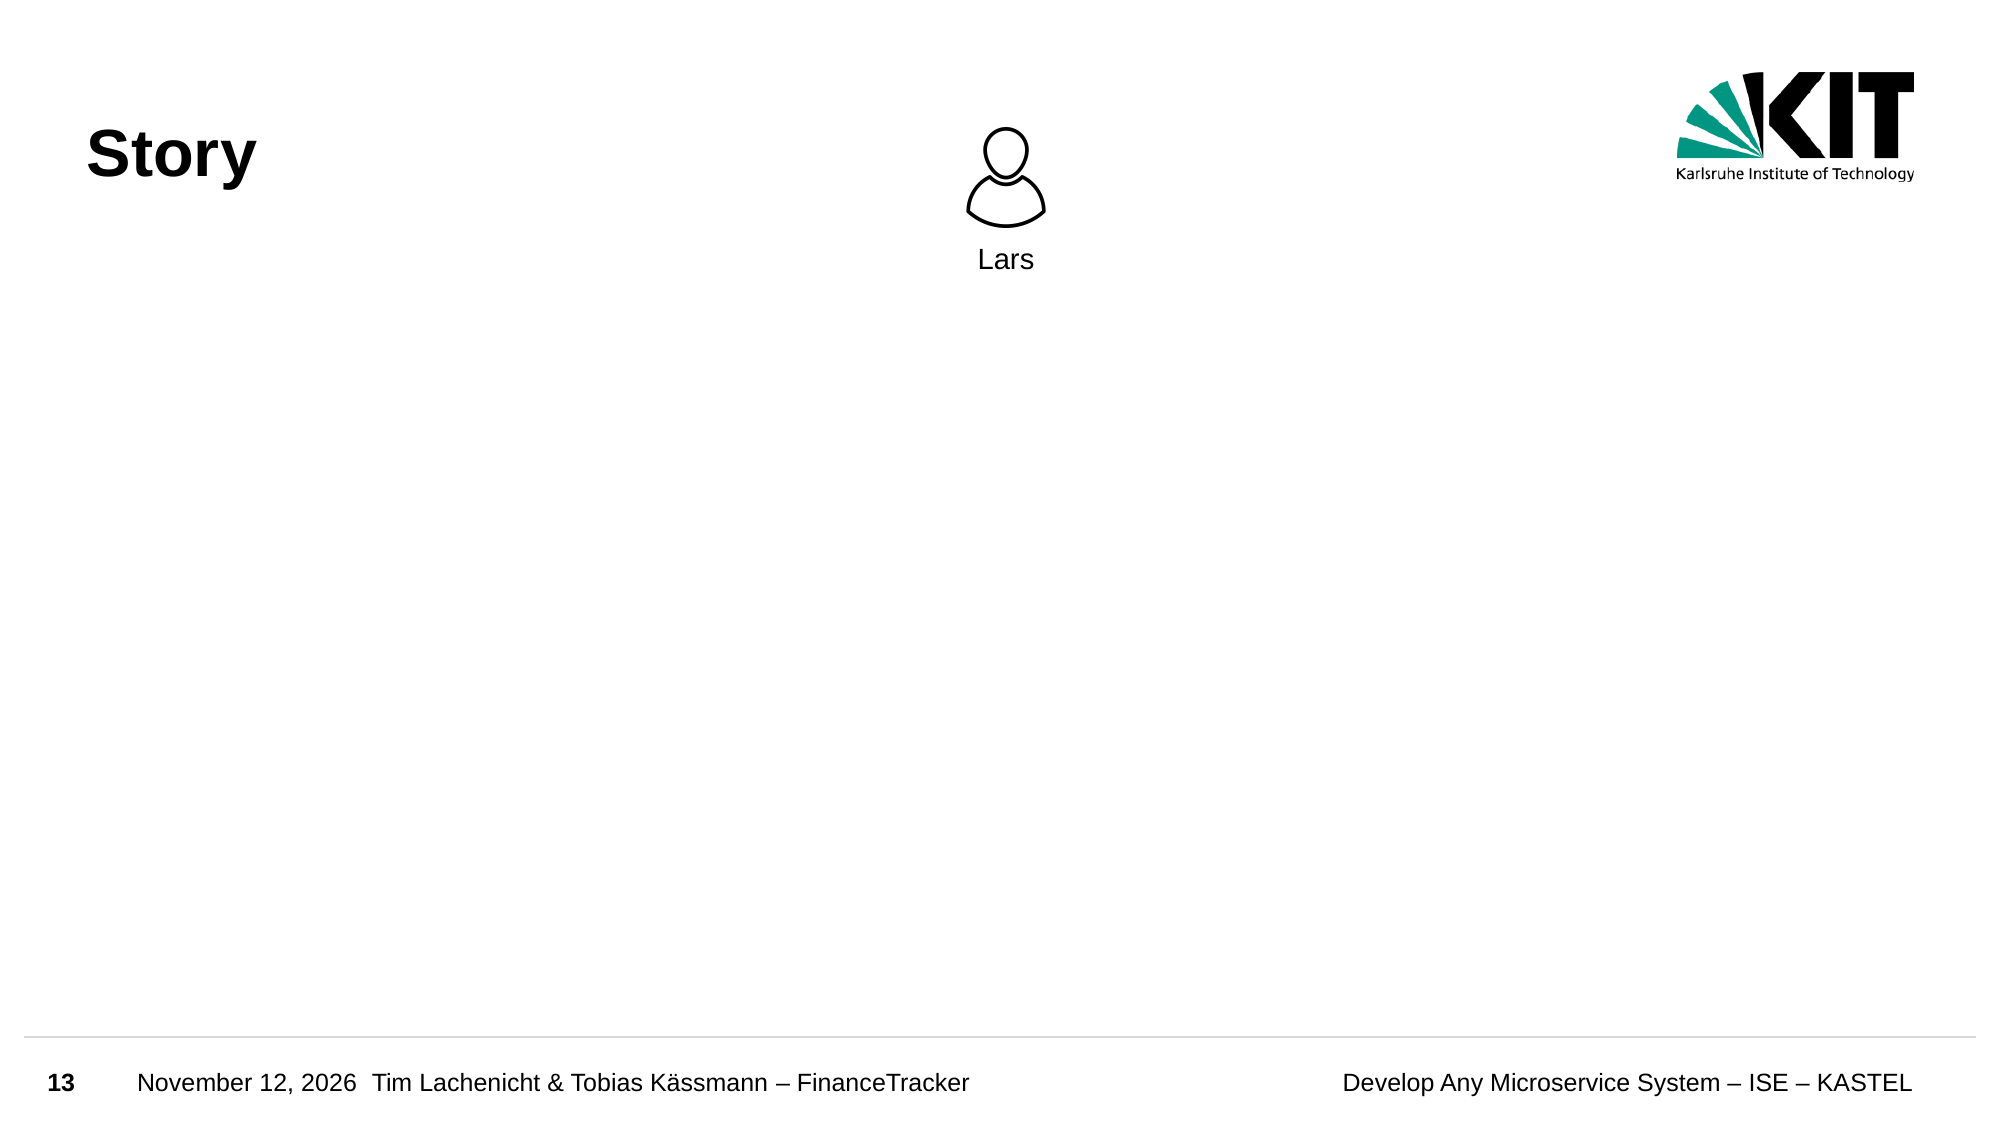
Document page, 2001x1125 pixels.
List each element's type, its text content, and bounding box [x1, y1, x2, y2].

title Story [86, 64, 1589, 191]
slide_number 13 [47, 1038, 119, 1125]
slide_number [137, 1038, 362, 1125]
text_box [956, 127, 1056, 284]
picture [1677, 72, 1914, 182]
